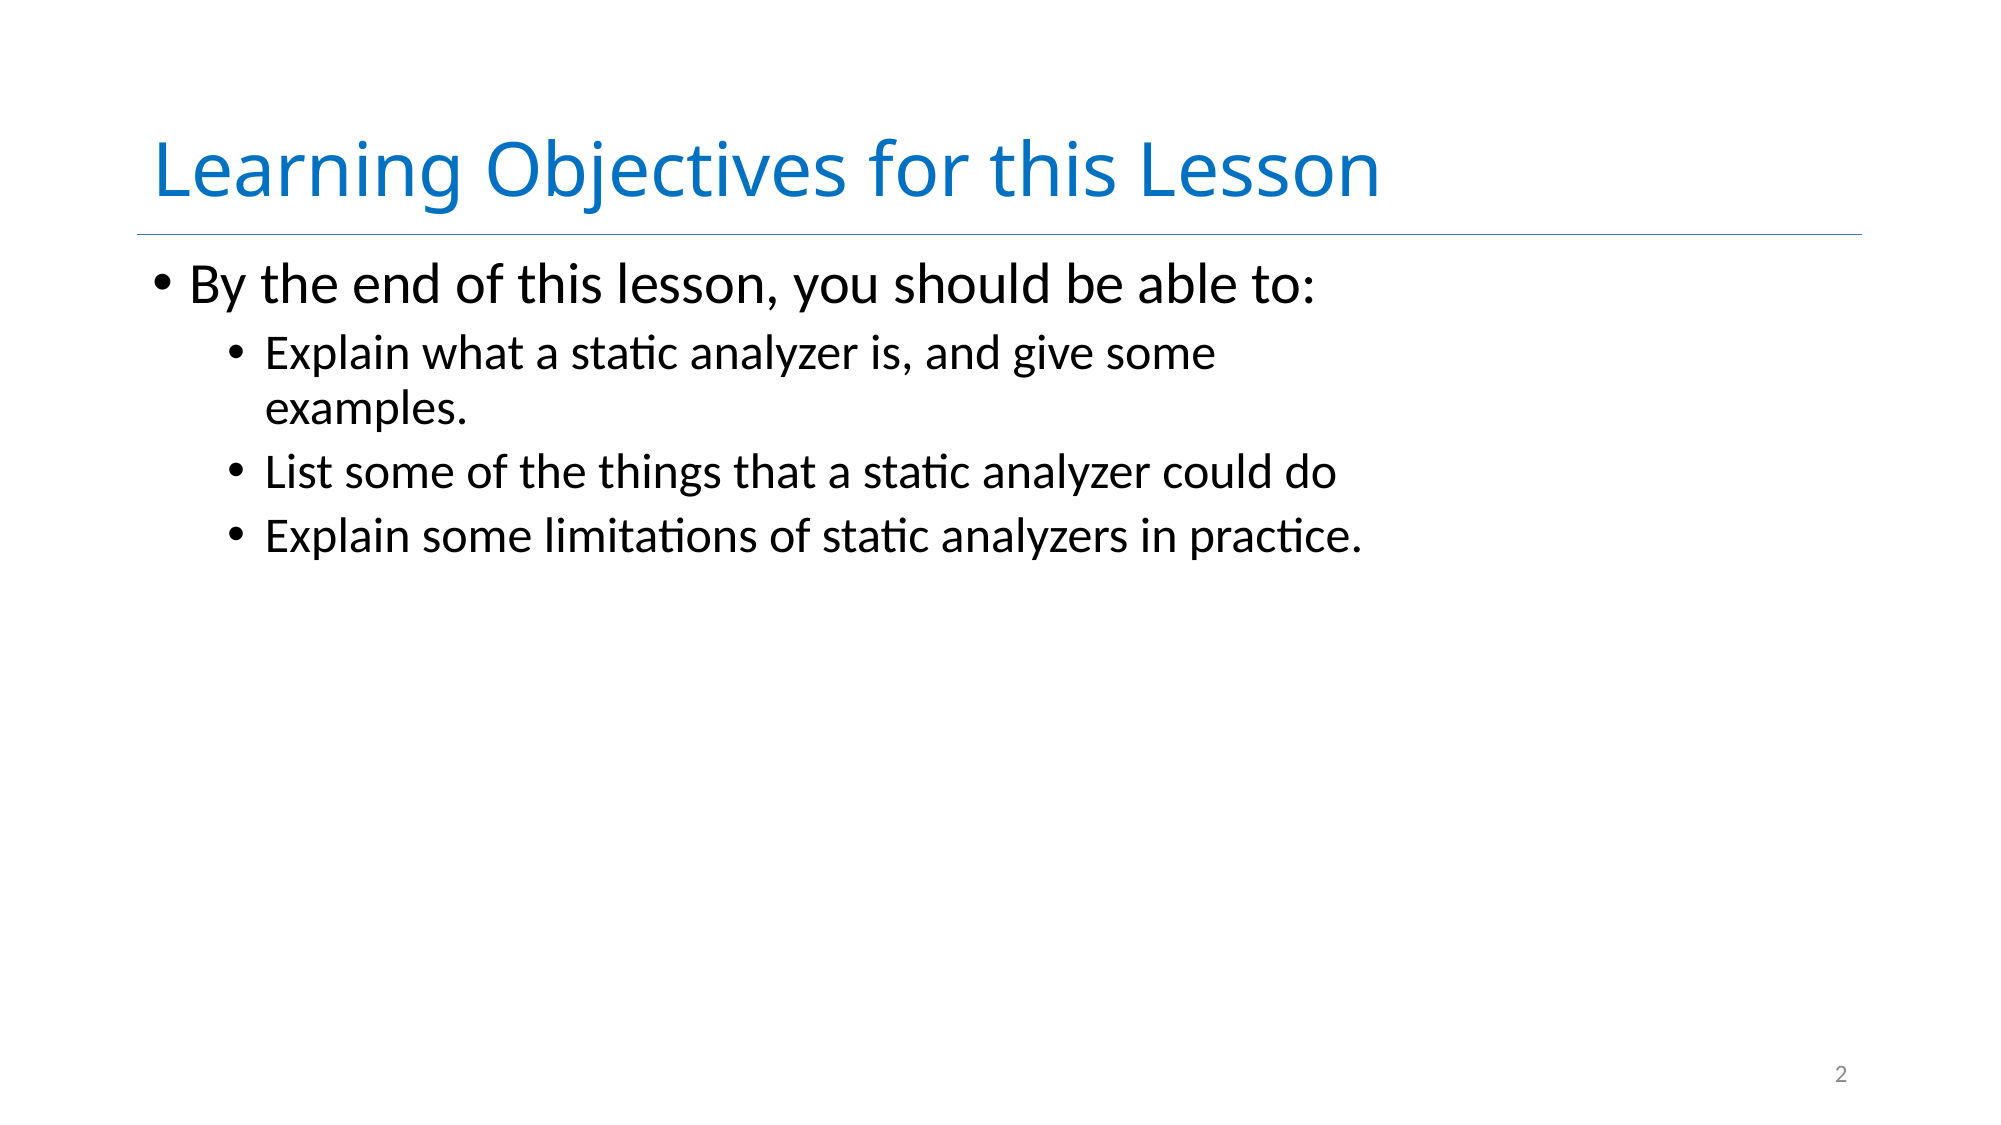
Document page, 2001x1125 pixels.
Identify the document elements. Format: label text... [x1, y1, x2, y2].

title Learning Objectives for this Lesson [137, 3, 1863, 221]
slide_number 2 [1412, 1042, 1863, 1103]
list By the end of this lesson, you should be able to: Explain what a static analyzer is, and give some examples. List some of the things that a static analyzer could do Explain some limitations of static analyzers in practice. [137, 246, 1432, 960]
